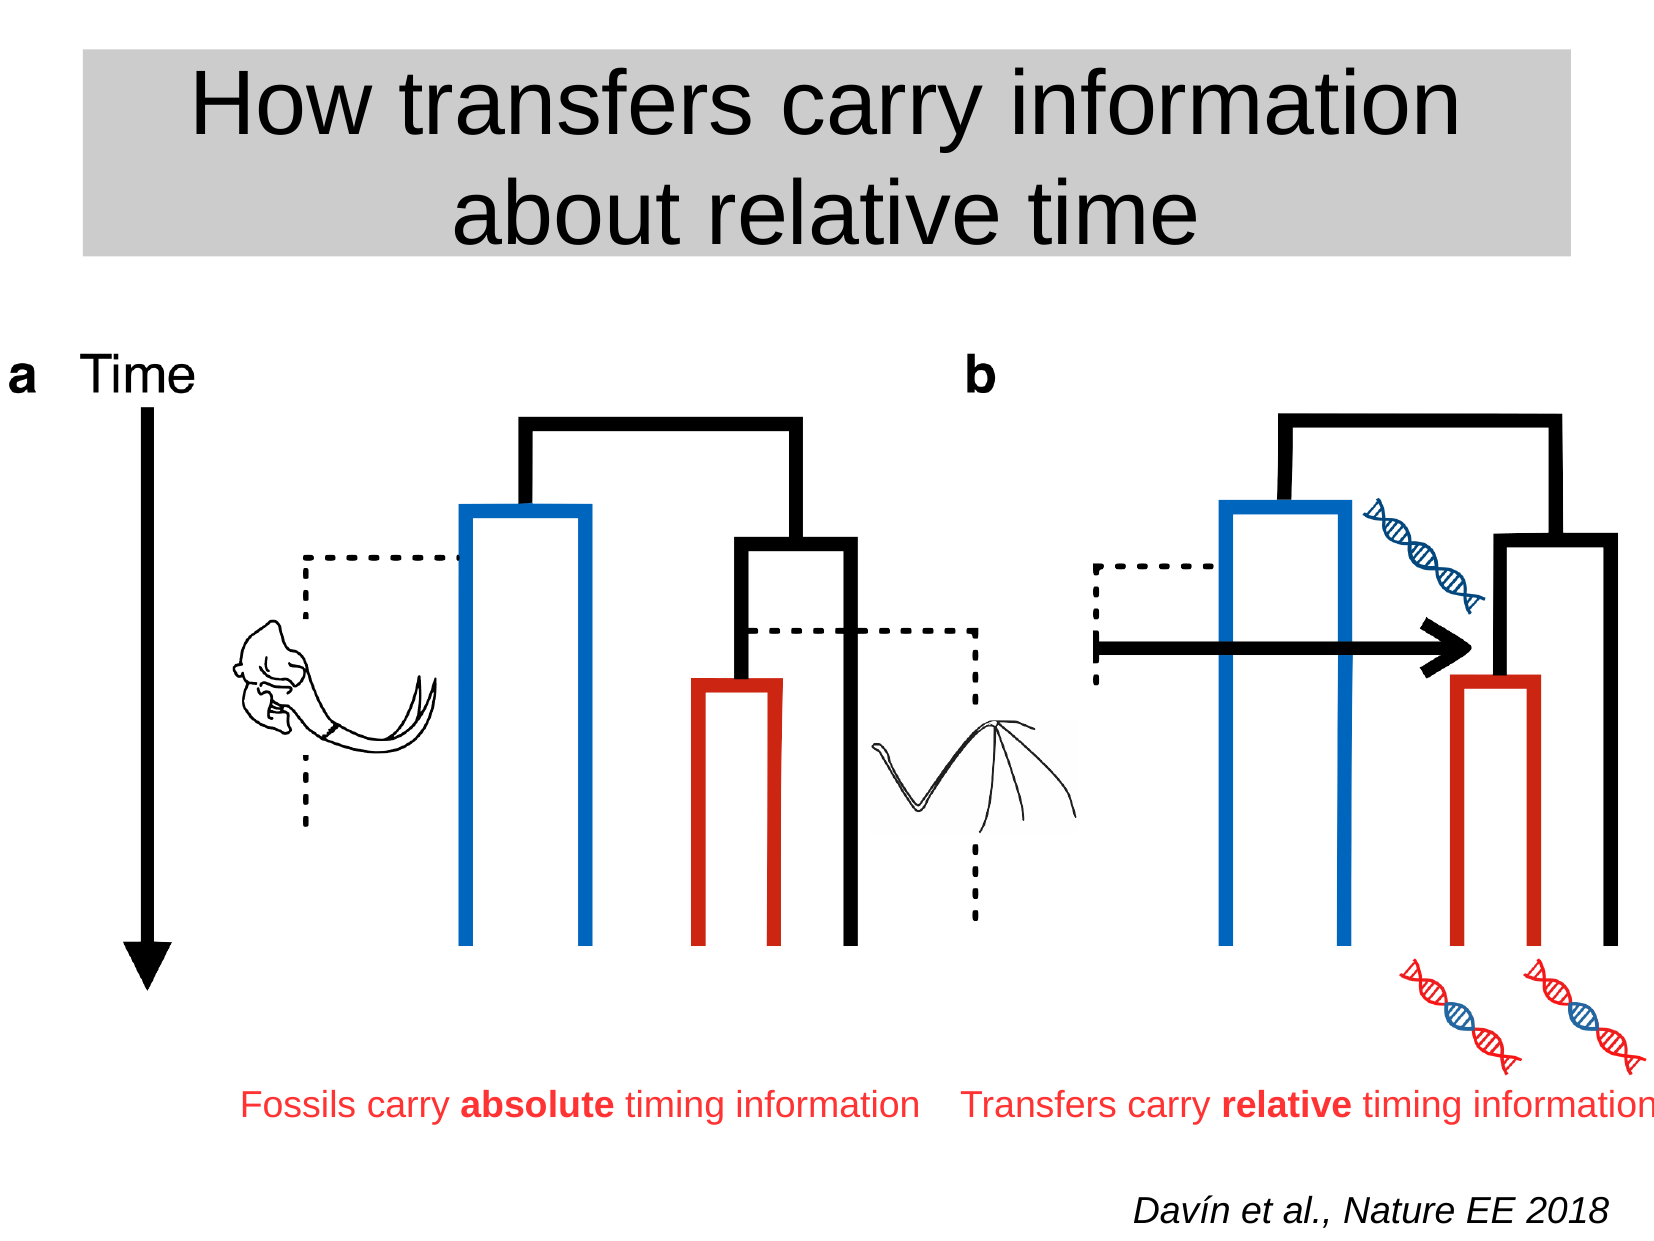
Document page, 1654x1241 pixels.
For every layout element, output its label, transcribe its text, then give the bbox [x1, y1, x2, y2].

picture [3, 340, 1654, 1080]
text_box Transfers carry relative timing information [945, 1091, 1654, 1130]
text_box How transfers carry information about relative time [82, 49, 1571, 257]
text_box Fossils carry absolute timing information [224, 1091, 945, 1130]
text_box Davín et al., Nature EE 2018 [1118, 1178, 1644, 1236]
